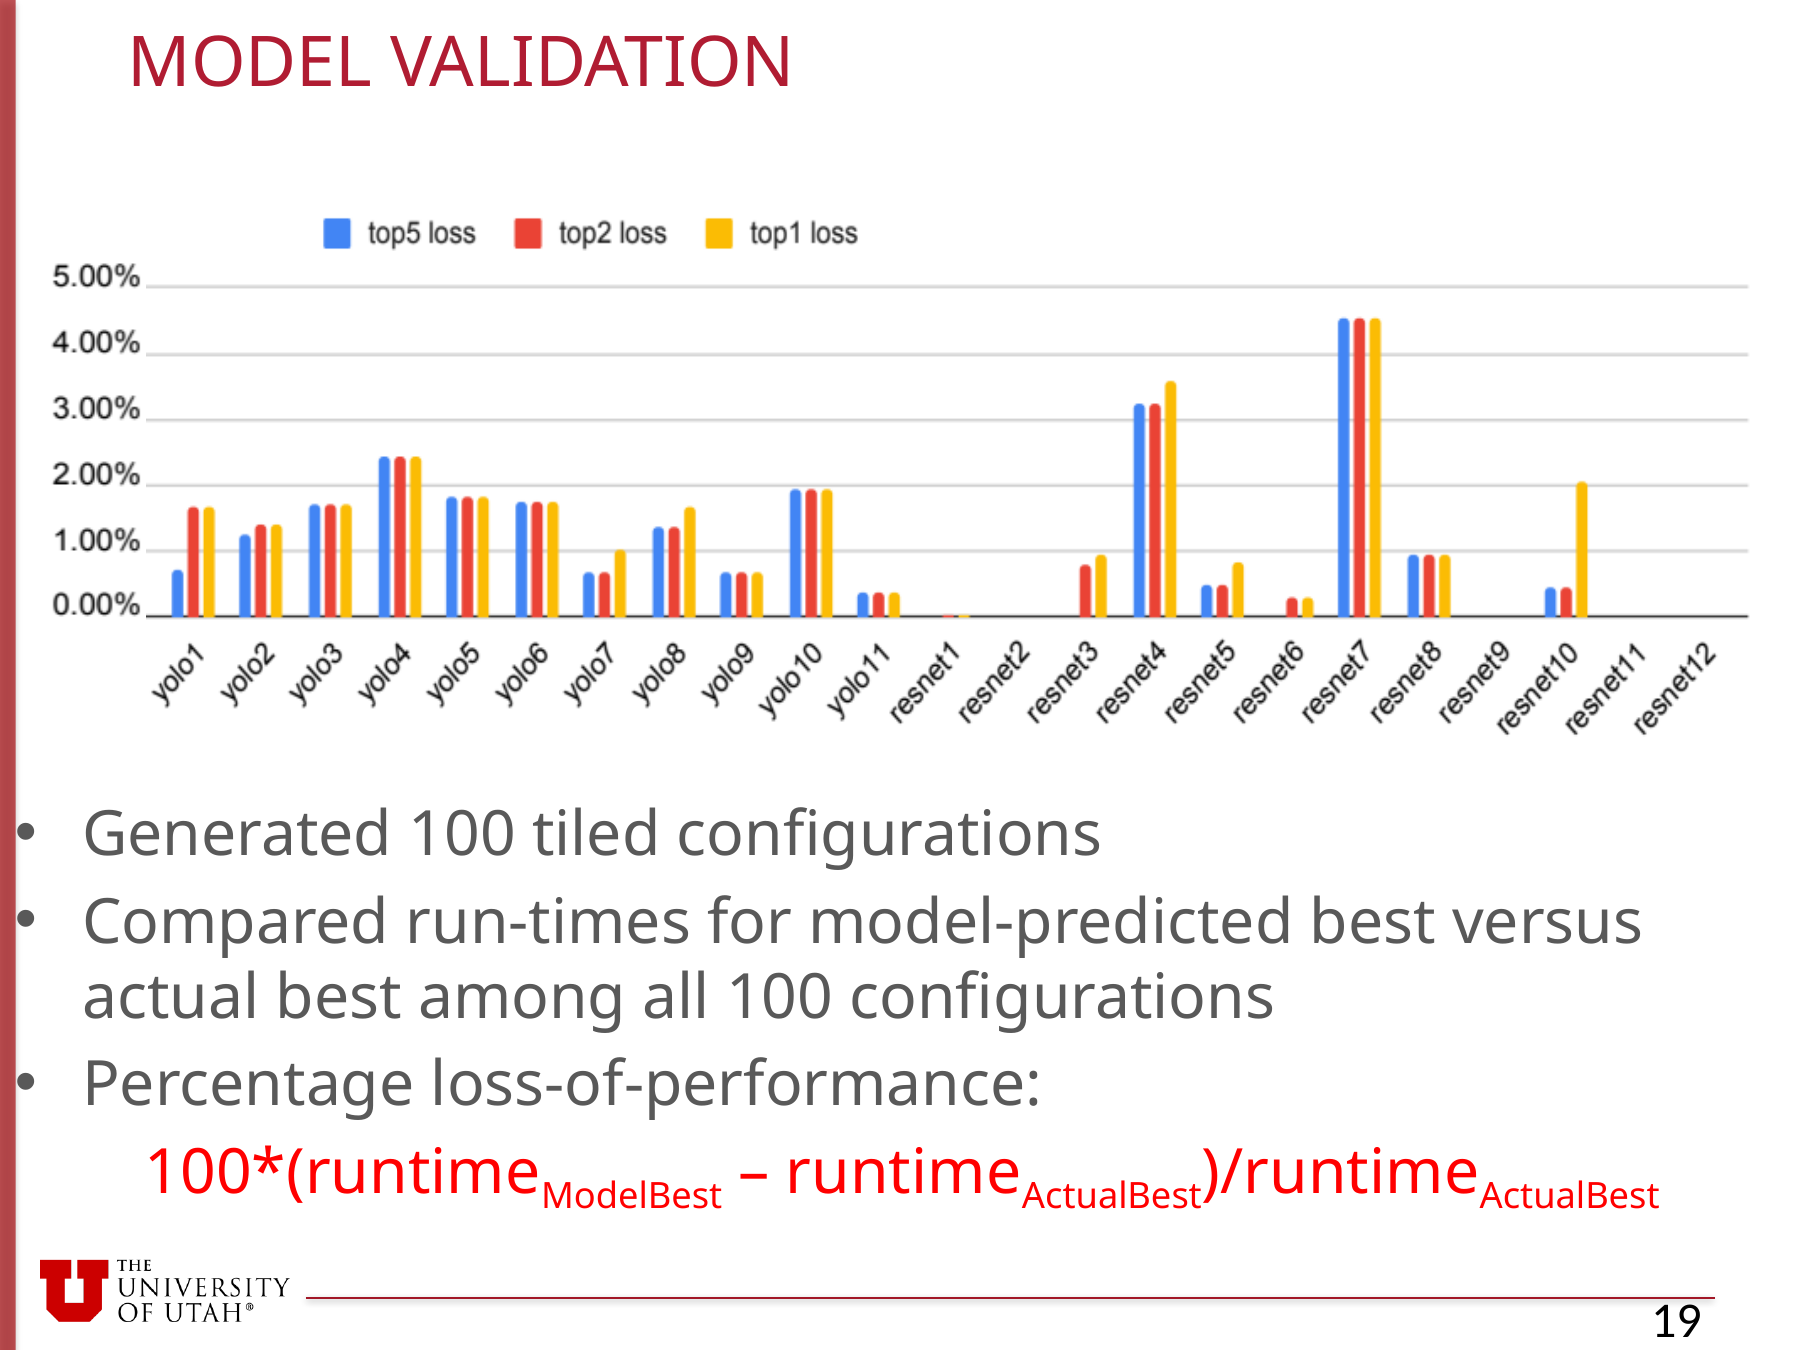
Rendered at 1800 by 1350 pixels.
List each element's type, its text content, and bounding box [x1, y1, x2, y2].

list Generated 100 tiled configurations Compared run-times for model-predicted best versus actual best among all 100 configurations Percentage loss-of-performance: 100*(runtimeModelBest – runtimeActualBest)/runtimeActualBest [0, 785, 1800, 1271]
picture [40, 197, 1760, 749]
picture [40, 1271, 290, 1350]
title Model validation [112, 9, 1687, 118]
